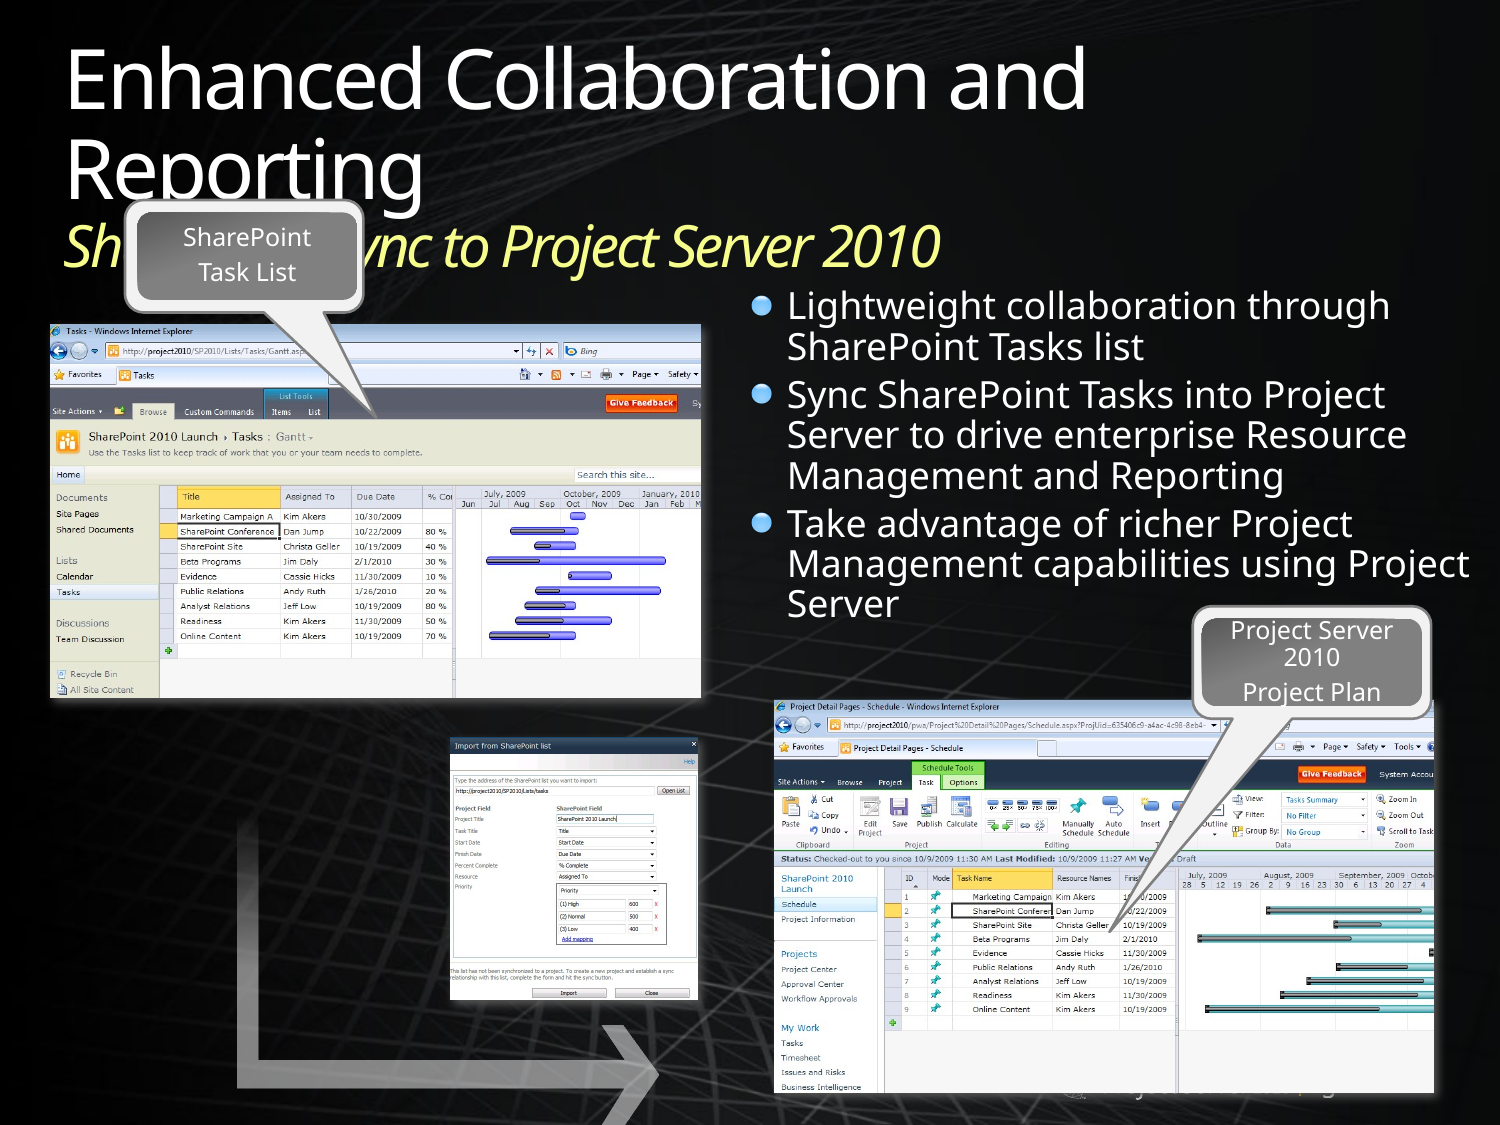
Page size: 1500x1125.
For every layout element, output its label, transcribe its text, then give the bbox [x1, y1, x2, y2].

list Lightweight collaboration through SharePoint Tasks list Sync SharePoint Tasks into Project Server to drive enterprise Resource Management and Reporting Take advantage of richer Project Management capabilities using Project Server [750, 287, 1475, 334]
title Enhanced Collaboration and Reporting SharePoint Sync to Project Server 2010 [63, 37, 1470, 192]
picture [0, 0, 1500, 1125]
text_box SharePoint Task List [137, 212, 358, 300]
text_box [124, 199, 364, 324]
